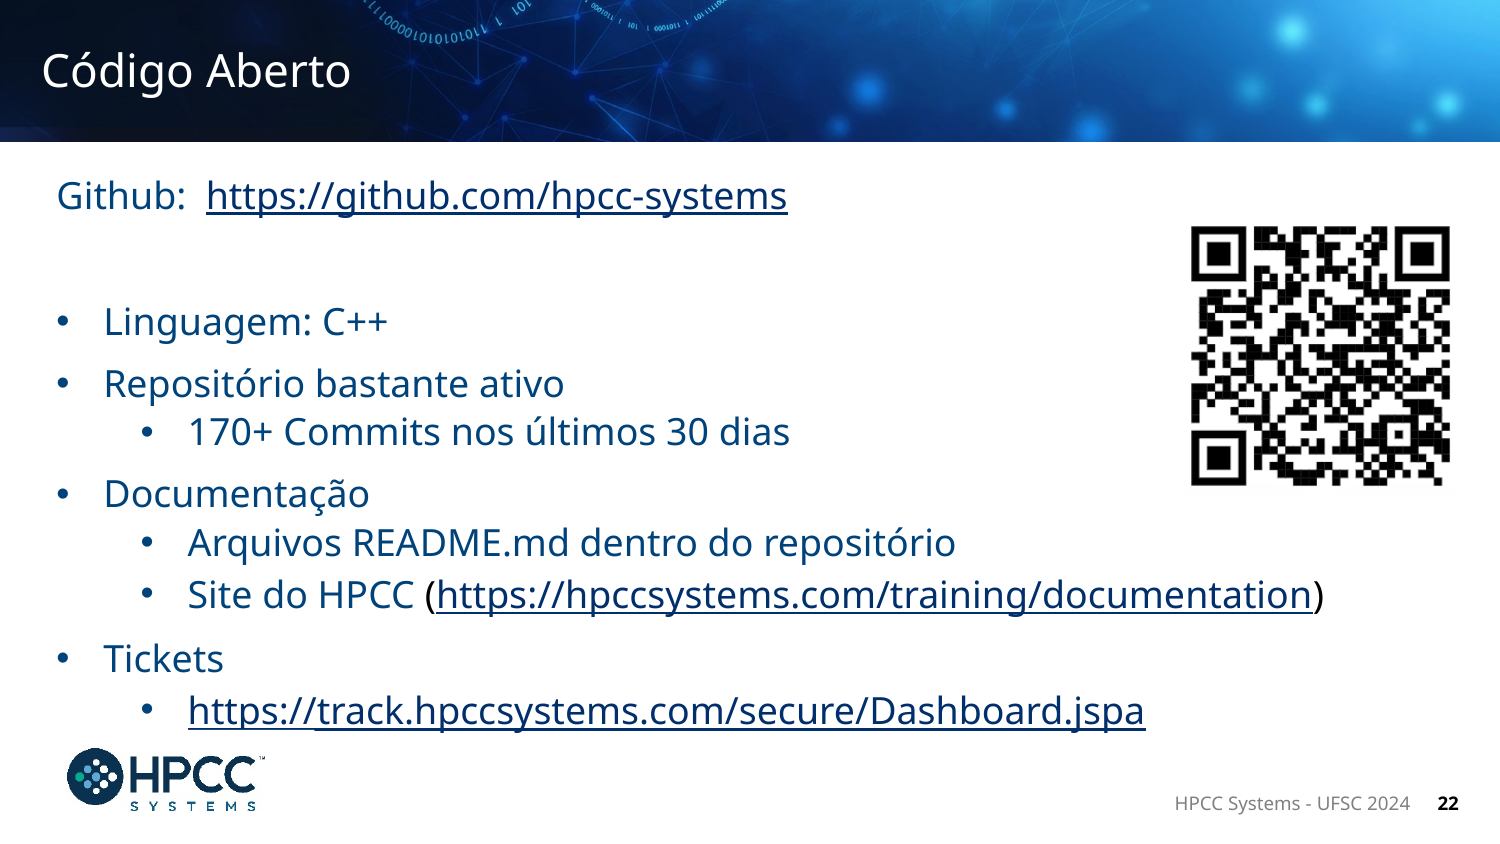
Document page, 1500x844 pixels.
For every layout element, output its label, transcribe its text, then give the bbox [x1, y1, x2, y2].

picture [0, 0, 1500, 142]
picture [67, 748, 265, 811]
title Código Aberto [41, 48, 1458, 156]
slide_number 22 [1410, 781, 1459, 827]
footer HPCC Systems - UFSC 2024 [851, 781, 1410, 827]
picture [1182, 219, 1458, 495]
list Github: https://github.com/hpcc-systems Linguagem: C++ Repositório bastante ativo 170+ Commits nos últimos 30 dias Documentação Arquivos README.md dentro do repositório Site do HPCC (https://hpccsystems.com/training/documentation) Tickets https://track.hpccsystems.com/secure/Dashboard.jspa [41, 165, 1459, 760]
text_box [7, 729, 315, 838]
